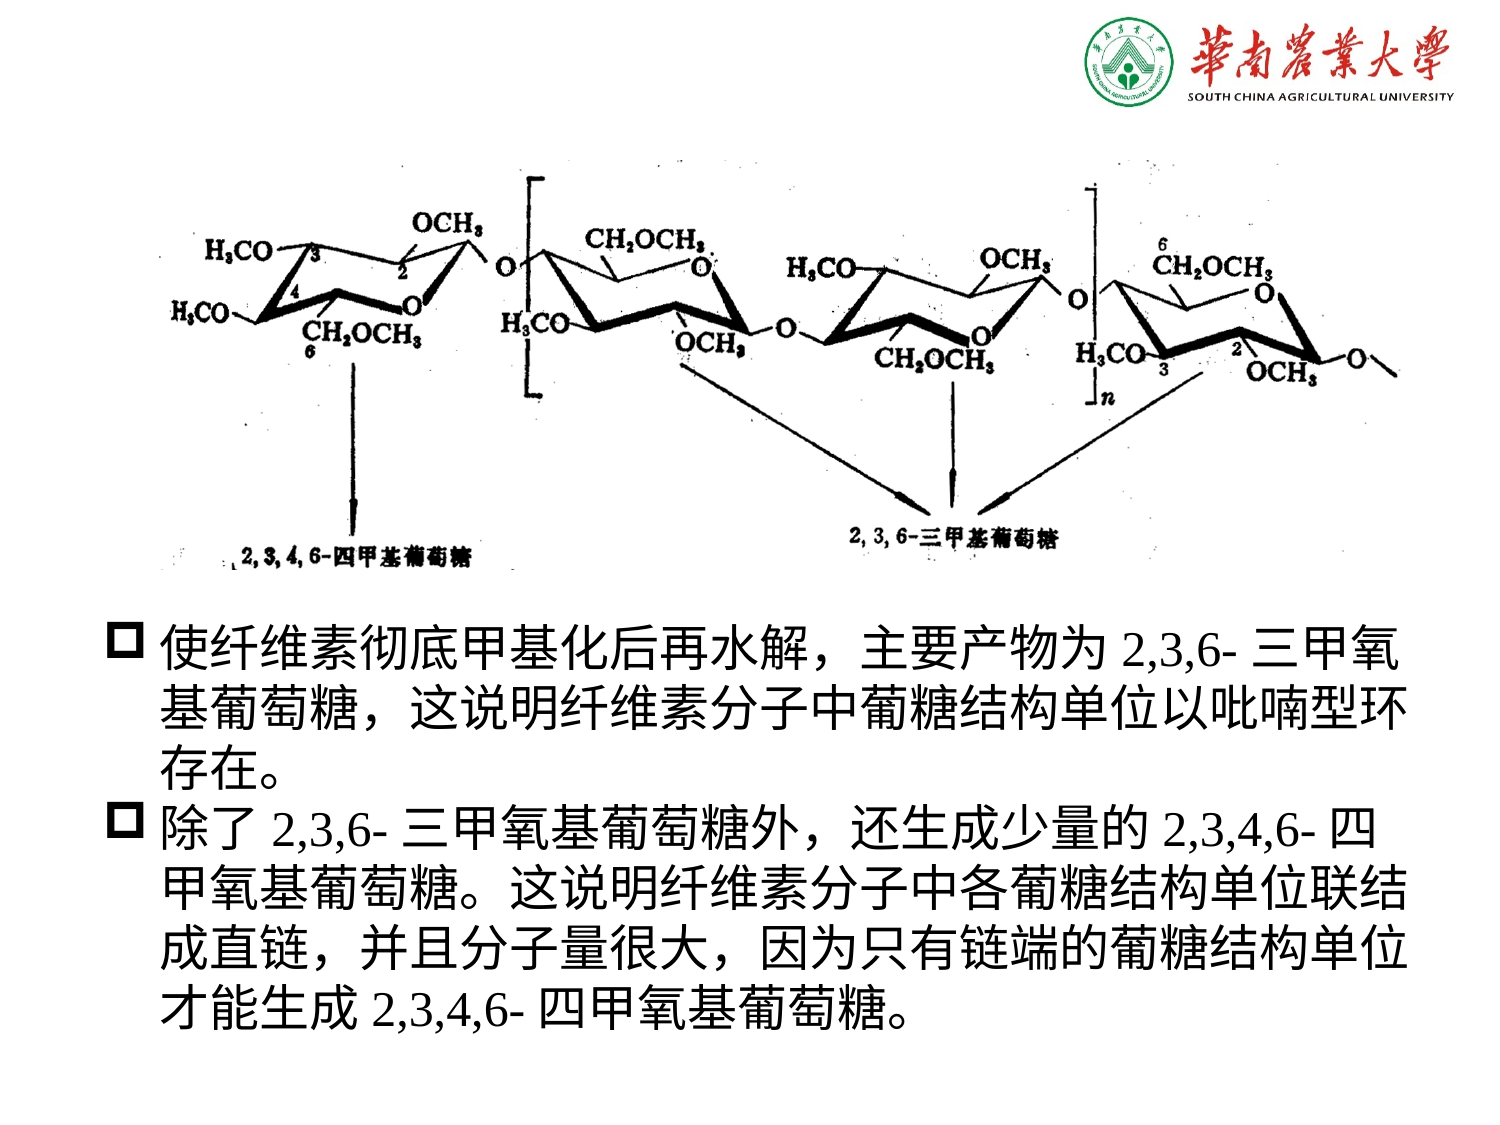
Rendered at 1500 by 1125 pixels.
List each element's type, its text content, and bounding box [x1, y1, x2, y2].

text_box 使纤维素彻底甲基化后再水解，主要产物为2,3,6-三甲氧基葡萄糖，这说明纤维素分子中葡糖结构单位以吡喃型环存在。 除了2,3,6-三甲氧基葡萄糖外，还生成少量的2,3,4,6-四甲氧基葡萄糖。这说明纤维素分子中各葡糖结构单位联结成直链，并且分子量很大，因为只有链端的葡糖结构单位才能生成2,3,4,6-四甲氧基葡萄糖。 [88, 609, 1441, 1045]
picture [1024, 0, 1500, 125]
picture [159, 160, 1412, 570]
